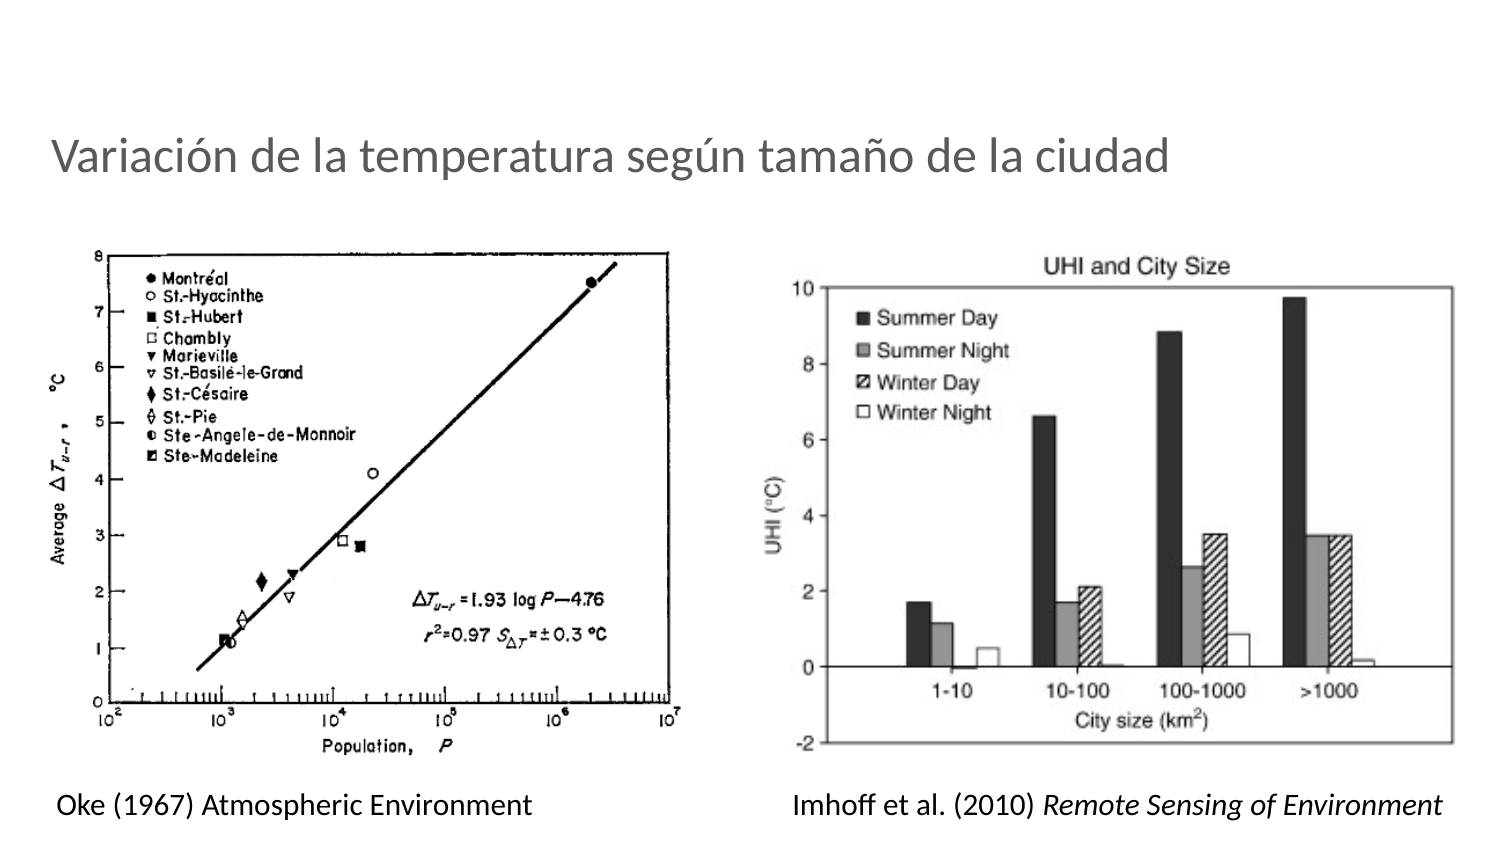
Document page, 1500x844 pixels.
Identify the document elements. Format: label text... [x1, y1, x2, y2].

picture [761, 251, 1459, 755]
text_box Imhoff et al. (2010) Remote Sensing of Environment [656, 776, 1459, 830]
list Variación de la temperatura según tamaño de la ciudad [36, 114, 1199, 222]
text_box Oke (1967) Atmospheric Environment [41, 776, 656, 830]
picture [41, 220, 703, 762]
